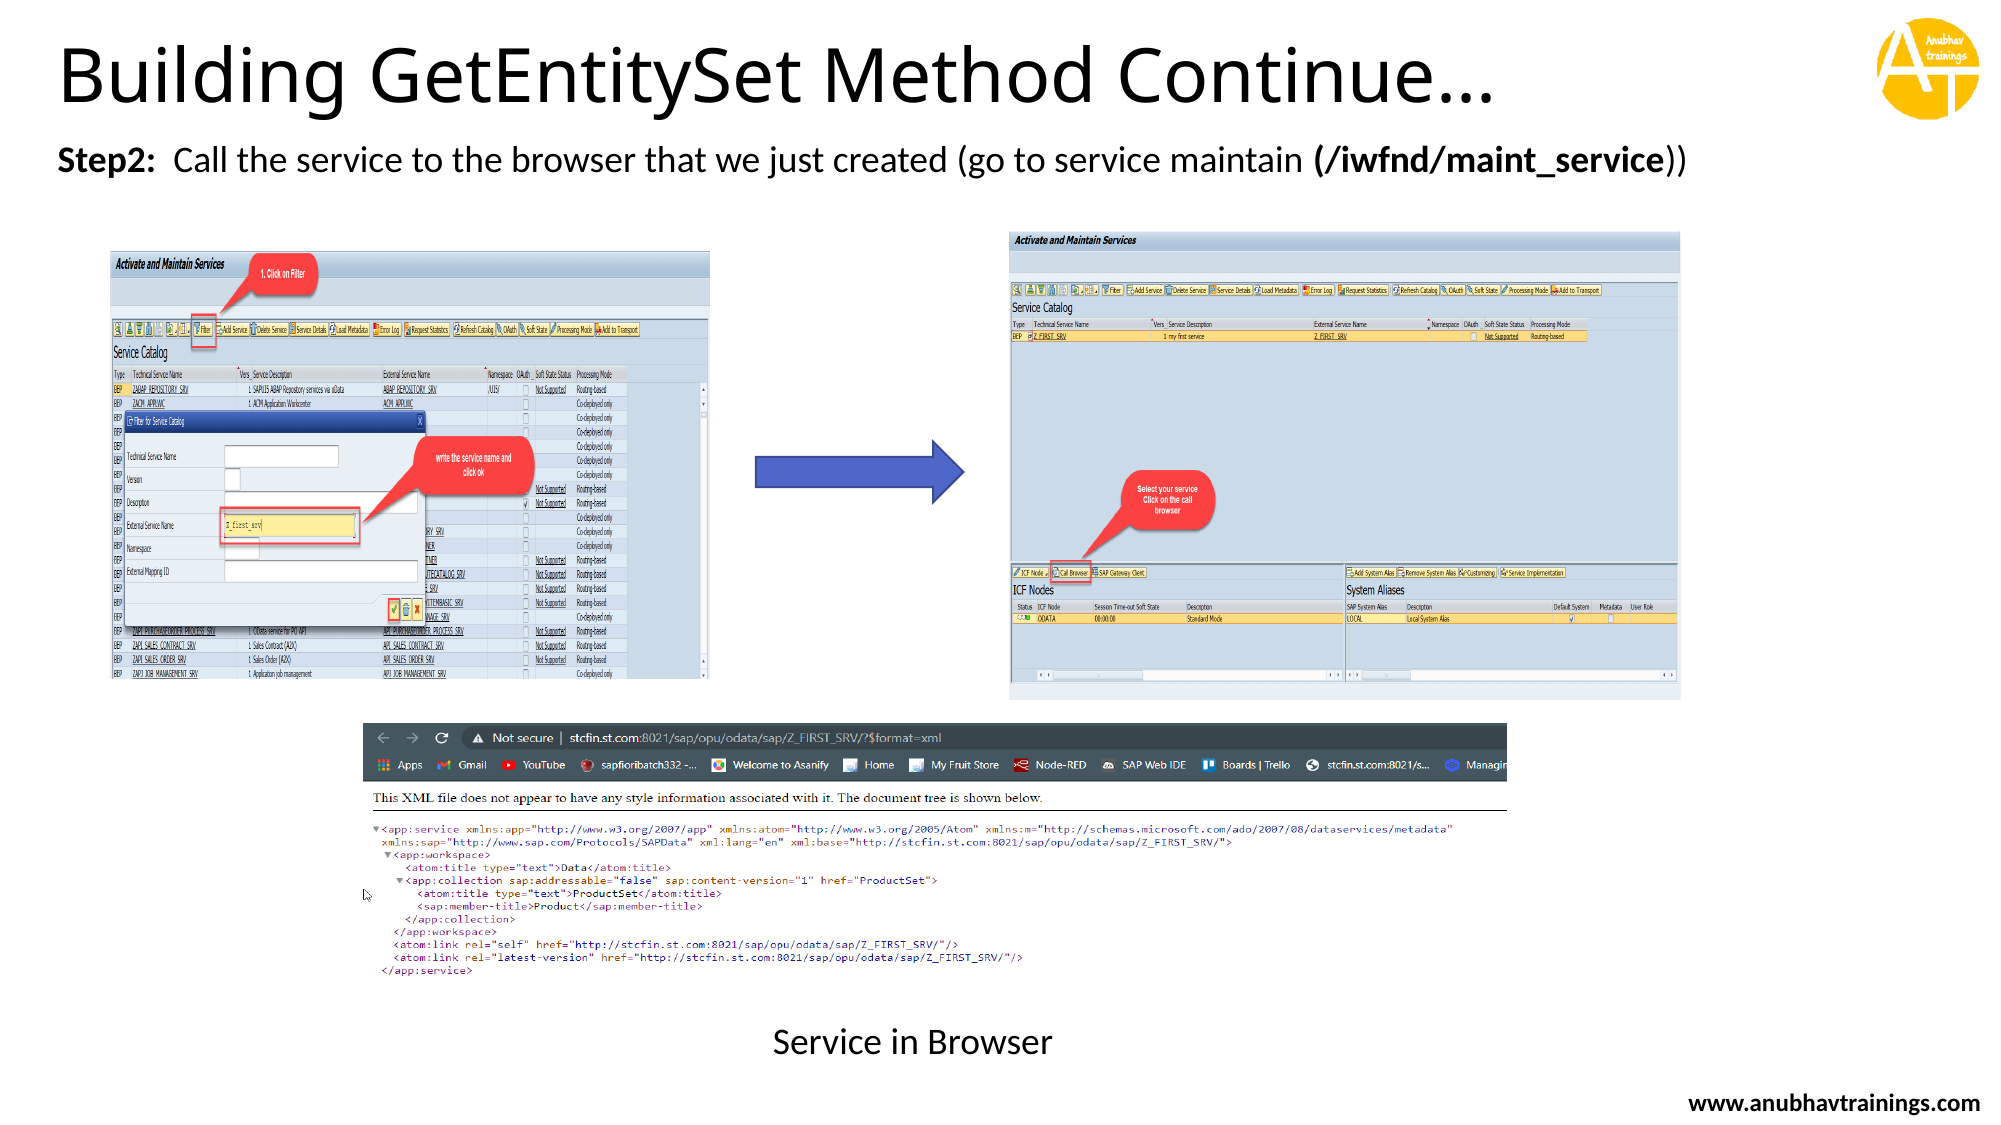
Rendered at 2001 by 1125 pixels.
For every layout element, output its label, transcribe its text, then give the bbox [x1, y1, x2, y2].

text_box Building GetEntitySet Method Continue... [42, 30, 1716, 127]
text_box Service in Browser [758, 1026, 1456, 1070]
text_box [754, 439, 965, 505]
picture [1866, 11, 1985, 128]
footer www.anubhavtrainings.com [1669, 1089, 2000, 1114]
text_box Step2: Call the service to the browser that we just created (go to service maintain (/iwfnd/maint_service)) [42, 127, 1874, 188]
picture [363, 723, 1507, 1026]
picture [1009, 231, 1681, 700]
picture [109, 251, 710, 679]
